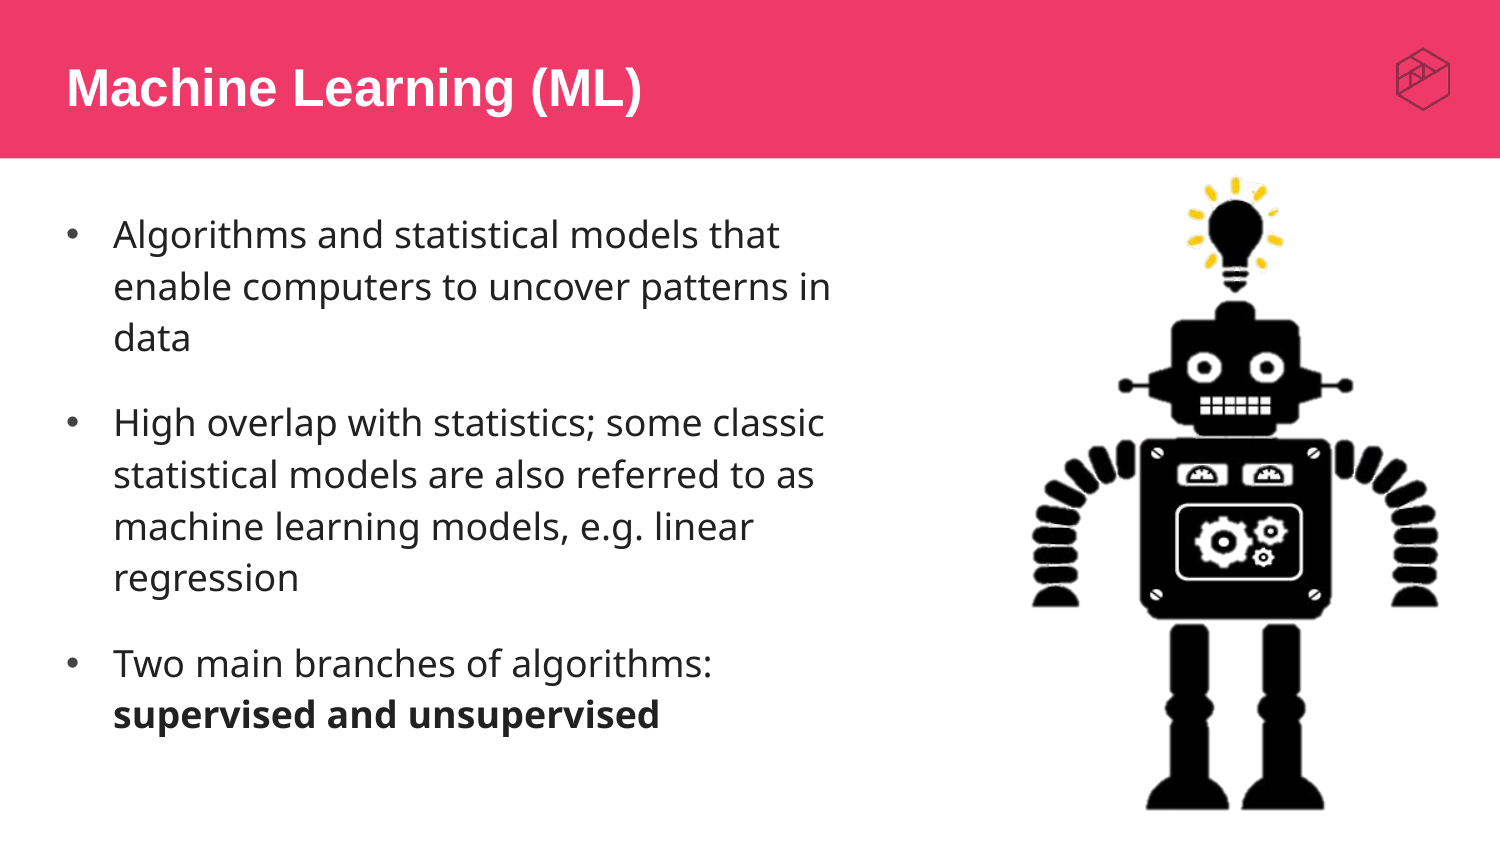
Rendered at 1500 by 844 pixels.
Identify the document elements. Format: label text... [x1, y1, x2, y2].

list Algorithms and statistical models that enable computers to uncover patterns in data High overlap with statistics; some classic statistical models are also referred to as machine learning models, e.g. linear regression Two main branches of algorithms: supervised and unsupervised [50, 188, 913, 750]
picture [1396, 47, 1451, 111]
picture [998, 174, 1451, 818]
title Machine Learning (ML) [50, 37, 1450, 133]
